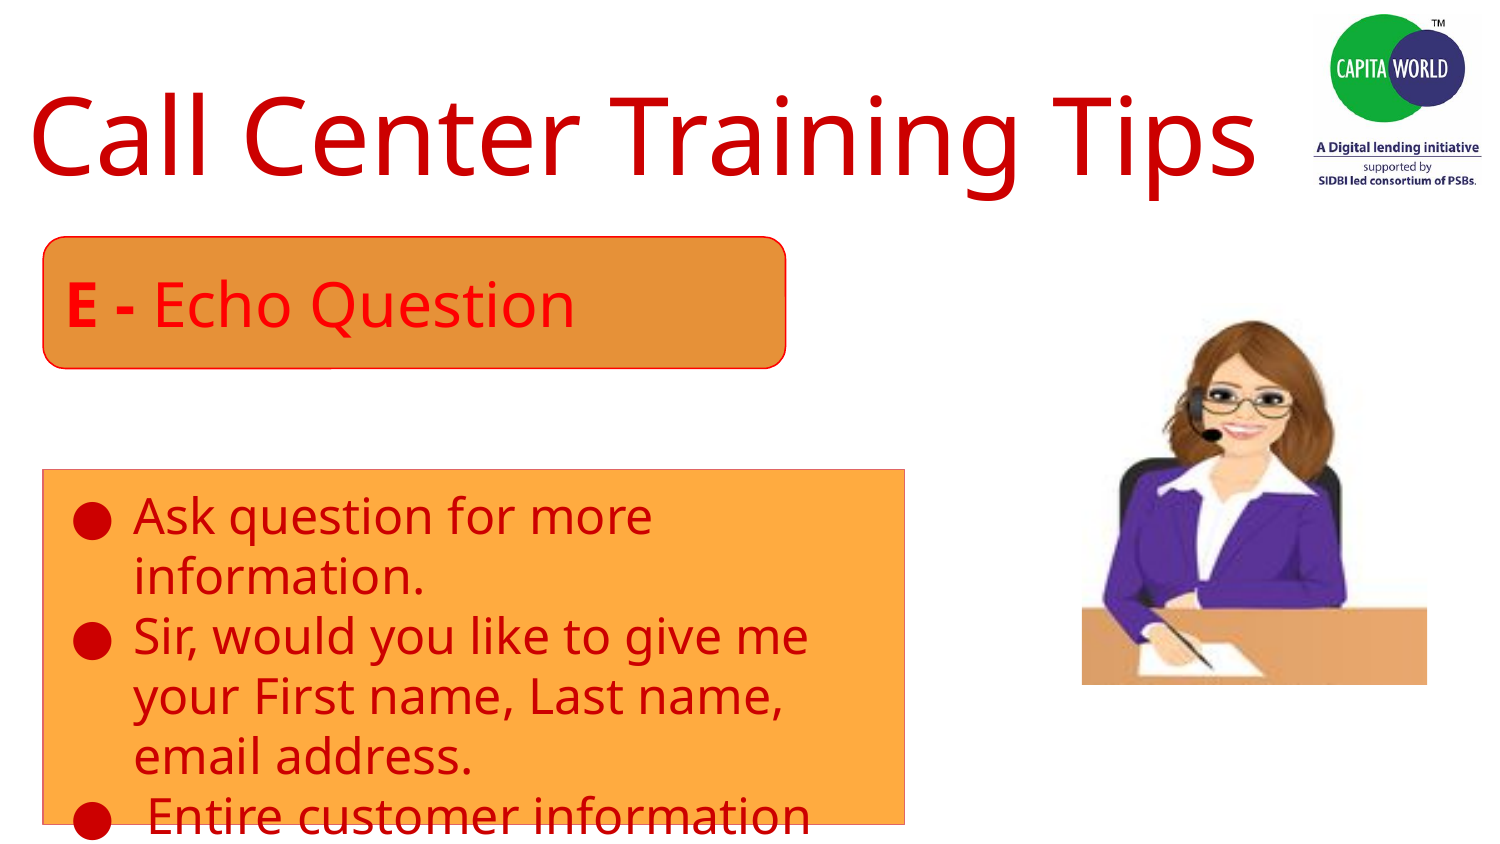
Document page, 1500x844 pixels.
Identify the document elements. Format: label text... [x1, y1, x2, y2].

text_box E - Echo Question [43, 236, 786, 369]
picture [1081, 302, 1428, 685]
subtitle Ask question for more information. Sir, would you like to give me your First name, Last name, email address. Entire customer information details in one form carefully. [43, 469, 905, 825]
title Call Center Training Tips [0, 42, 1313, 213]
picture [1313, 14, 1482, 186]
